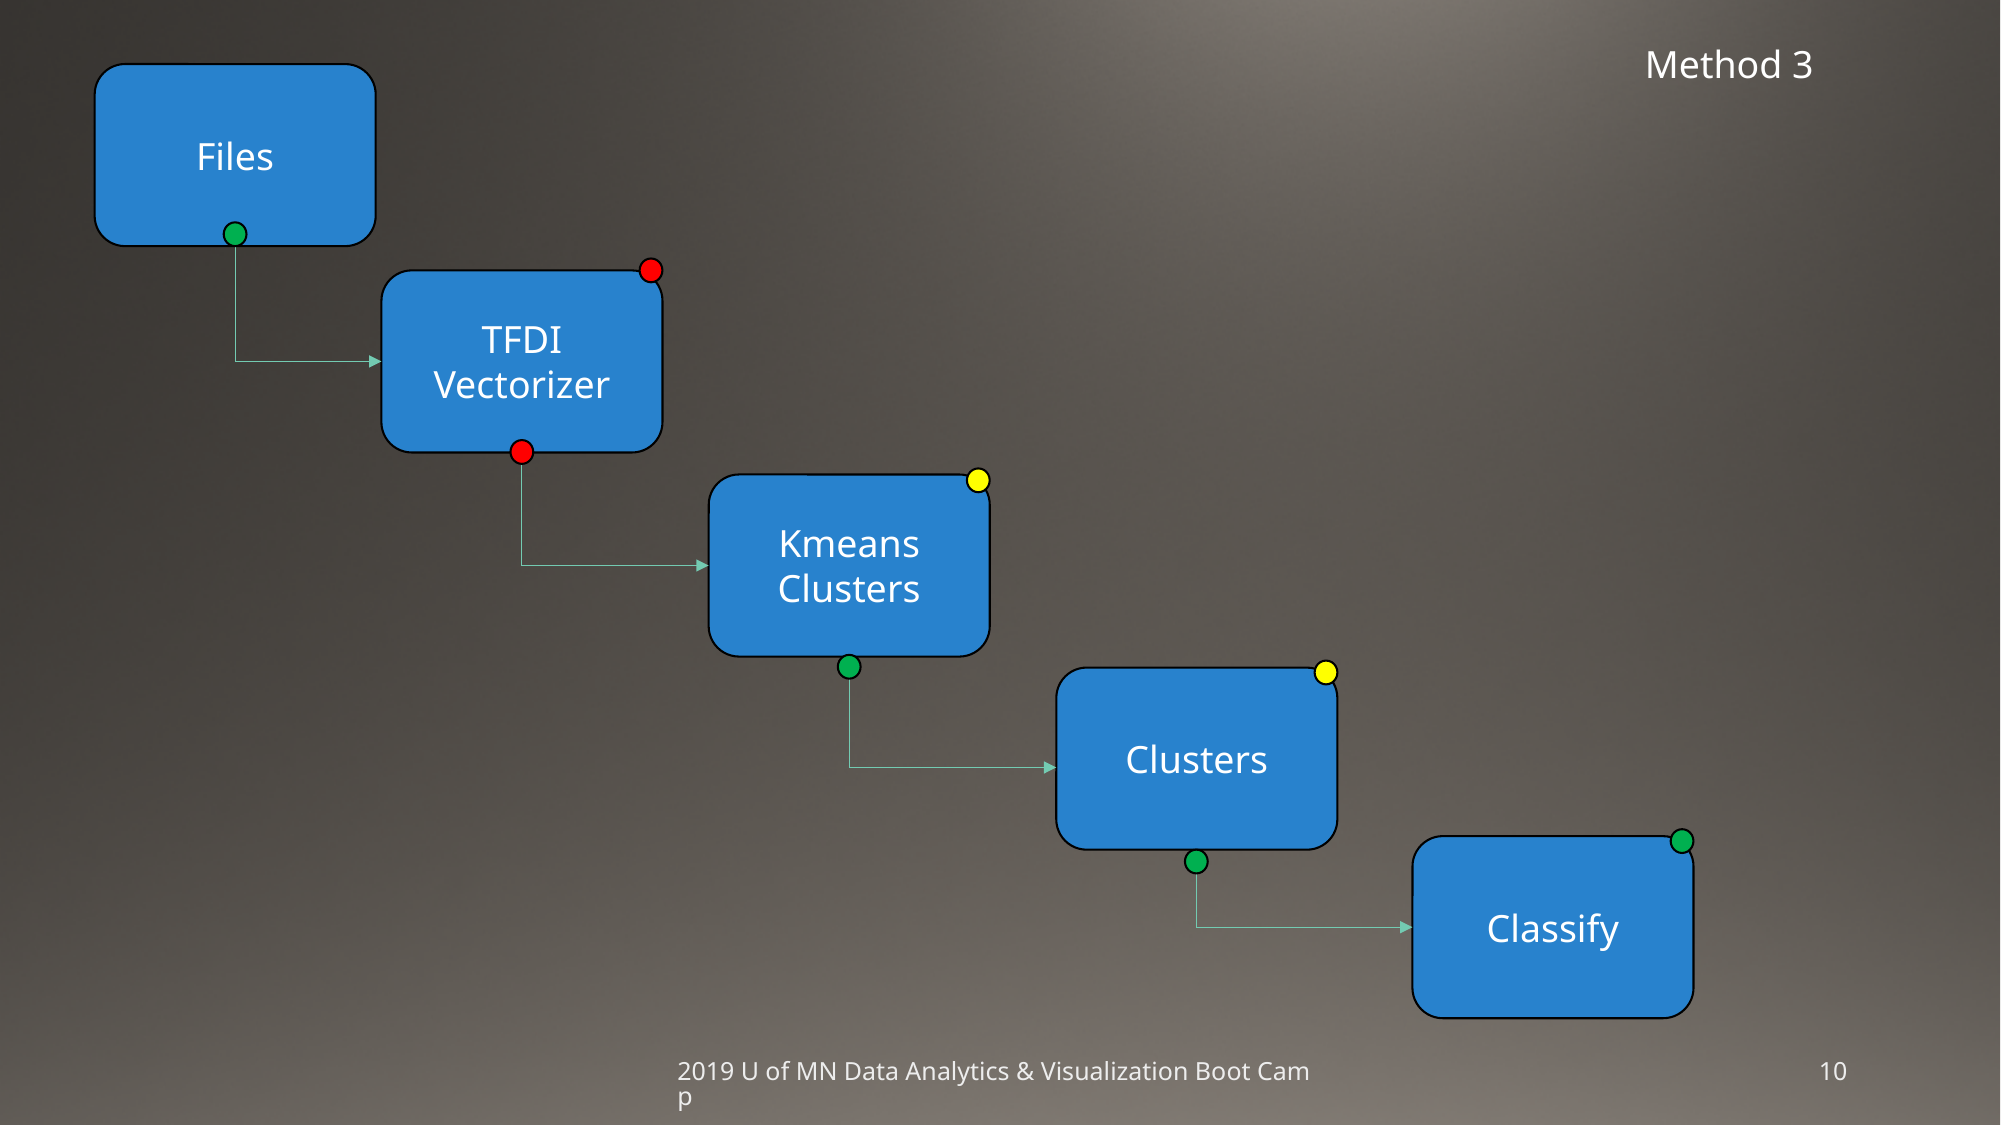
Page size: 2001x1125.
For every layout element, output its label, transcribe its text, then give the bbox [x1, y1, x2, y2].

text_box Kmeans Clusters [707, 473, 991, 658]
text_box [1265, 780, 1344, 997]
slide_number 10 [1412, 1042, 1863, 1103]
text_box Clusters [1055, 666, 1339, 851]
text_box Files [93, 62, 377, 248]
footer 2019 U of MN Data Analytics & Visualization Boot Camp [662, 1042, 1338, 1103]
text_box Classify [1411, 835, 1695, 1020]
text_box [836, 653, 862, 680]
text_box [250, 230, 366, 377]
text_box [1669, 828, 1695, 855]
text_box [558, 415, 672, 603]
picture [0, 0, 2001, 1125]
text_box TFDI Vectorizer [380, 269, 664, 454]
text_box [965, 467, 991, 494]
text_box [1313, 659, 1339, 686]
text_box [638, 257, 664, 284]
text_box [897, 608, 1009, 816]
text_box [509, 439, 535, 465]
text_box [1183, 848, 1209, 875]
text_box [222, 221, 248, 248]
text_box Method 3 [1630, 33, 1983, 94]
